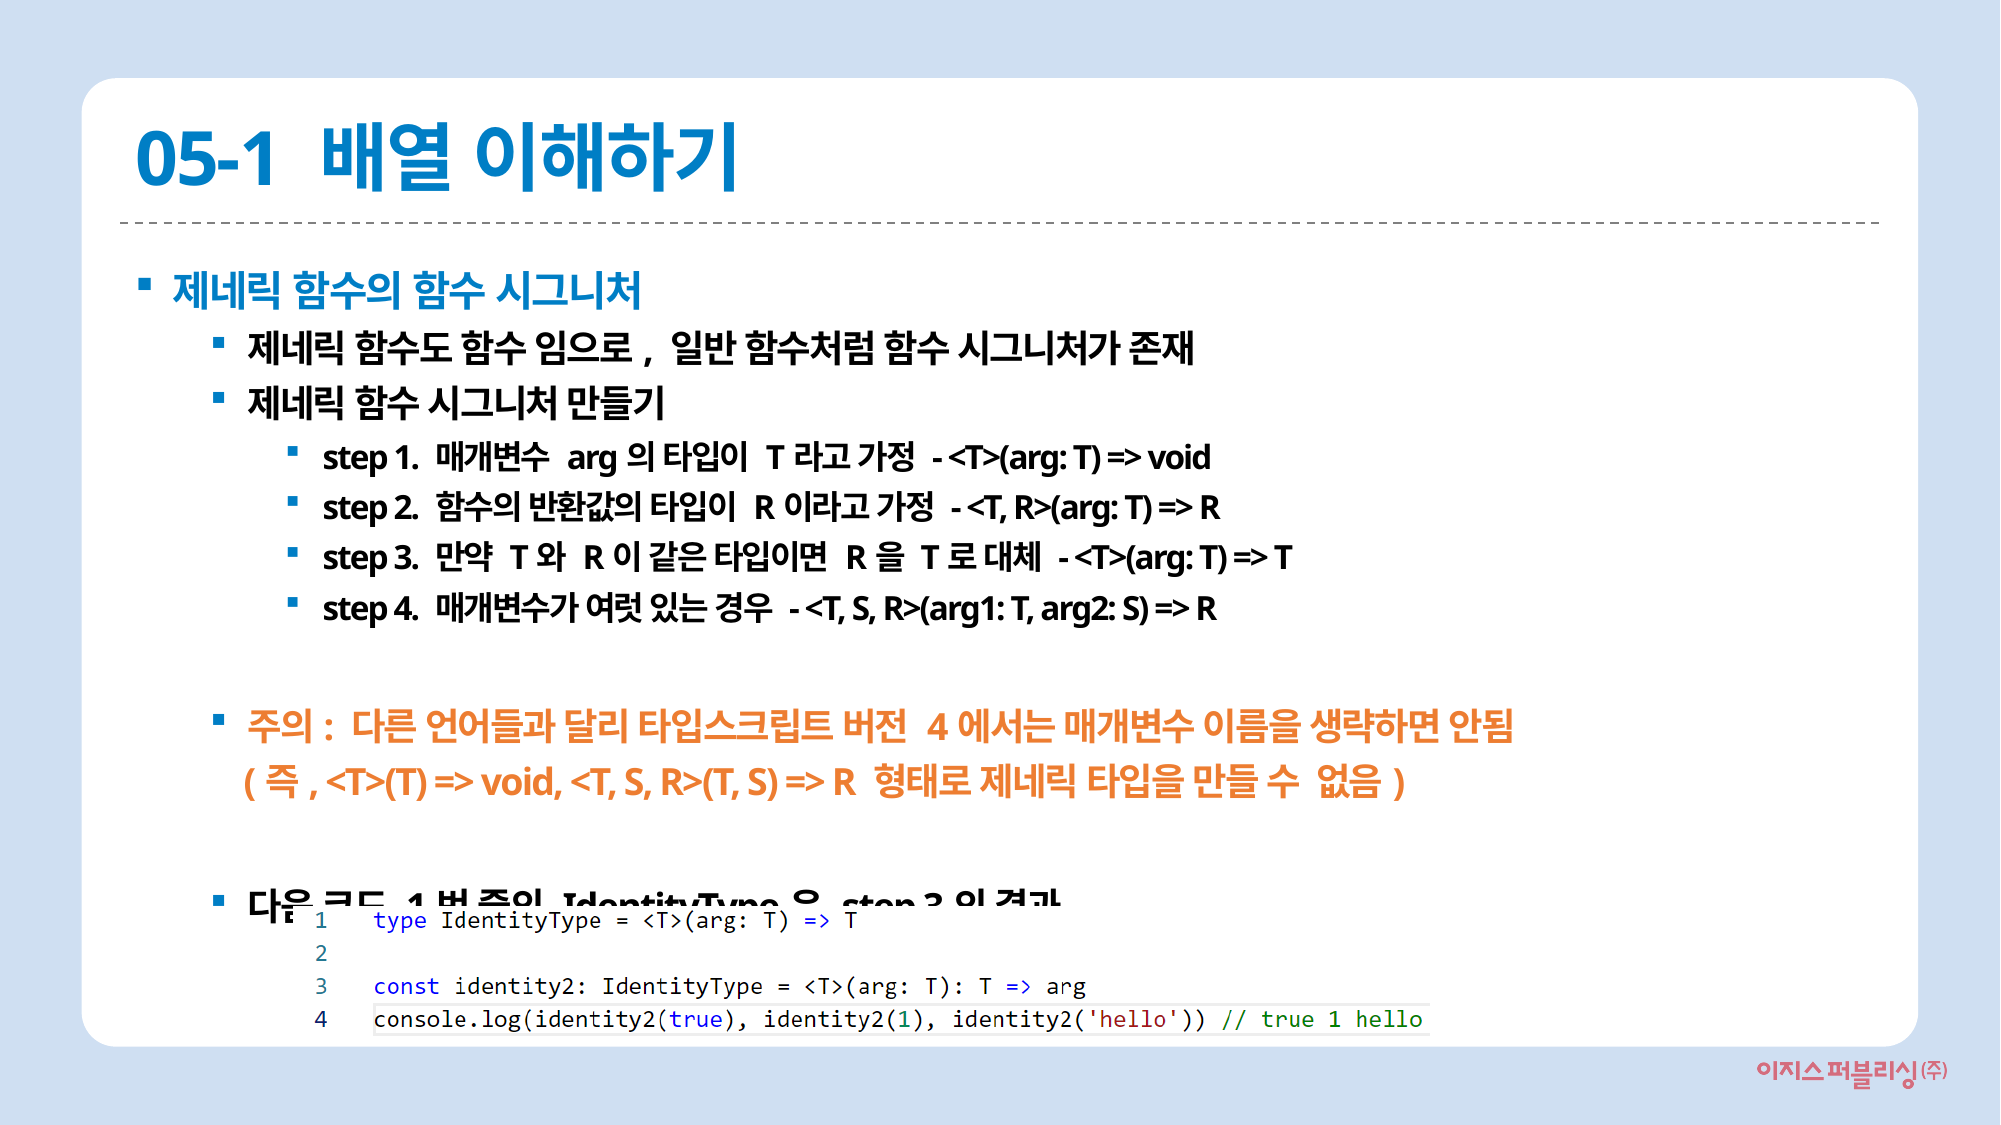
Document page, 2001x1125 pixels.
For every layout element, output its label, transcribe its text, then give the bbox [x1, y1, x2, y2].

picture [293, 905, 1430, 1041]
title 05-1 배열 이해하기 [120, 109, 1880, 209]
list 제네릭 함수의 함수 시그니처 제네릭 함수도 함수 임으로, 일반 함수처럼 함수 시그니처가 존재 제네릭 함수 시그니처 만들기 step 1. 매개변수 arg의 타입이 T라고 가정 - <T>(arg: T) => void step 2. 함수의 반환값의 타입이 R이라고 가정 - <T, R>(arg: T) => R step 3. 만약 T와 R이 같은 타입이면 R을 T로 대체 - <T>(arg: T) => T step 4. 매개변수가 여럿 있는 경우 - <T, S, R>(arg1: T, arg2: S) => R 주의: 다른 언어들과 달리 타입스크립트 버전 4에서는 매개변수 이름을 생략하면 안됨 (즉, <T>(T) => void, <T, S, R>(T, S) => R 형태로 제네릭 타입을 만들 수 없음) 다음 코드 1번 줄의 IdentityType은 step 3의 결과 [120, 257, 1865, 1009]
